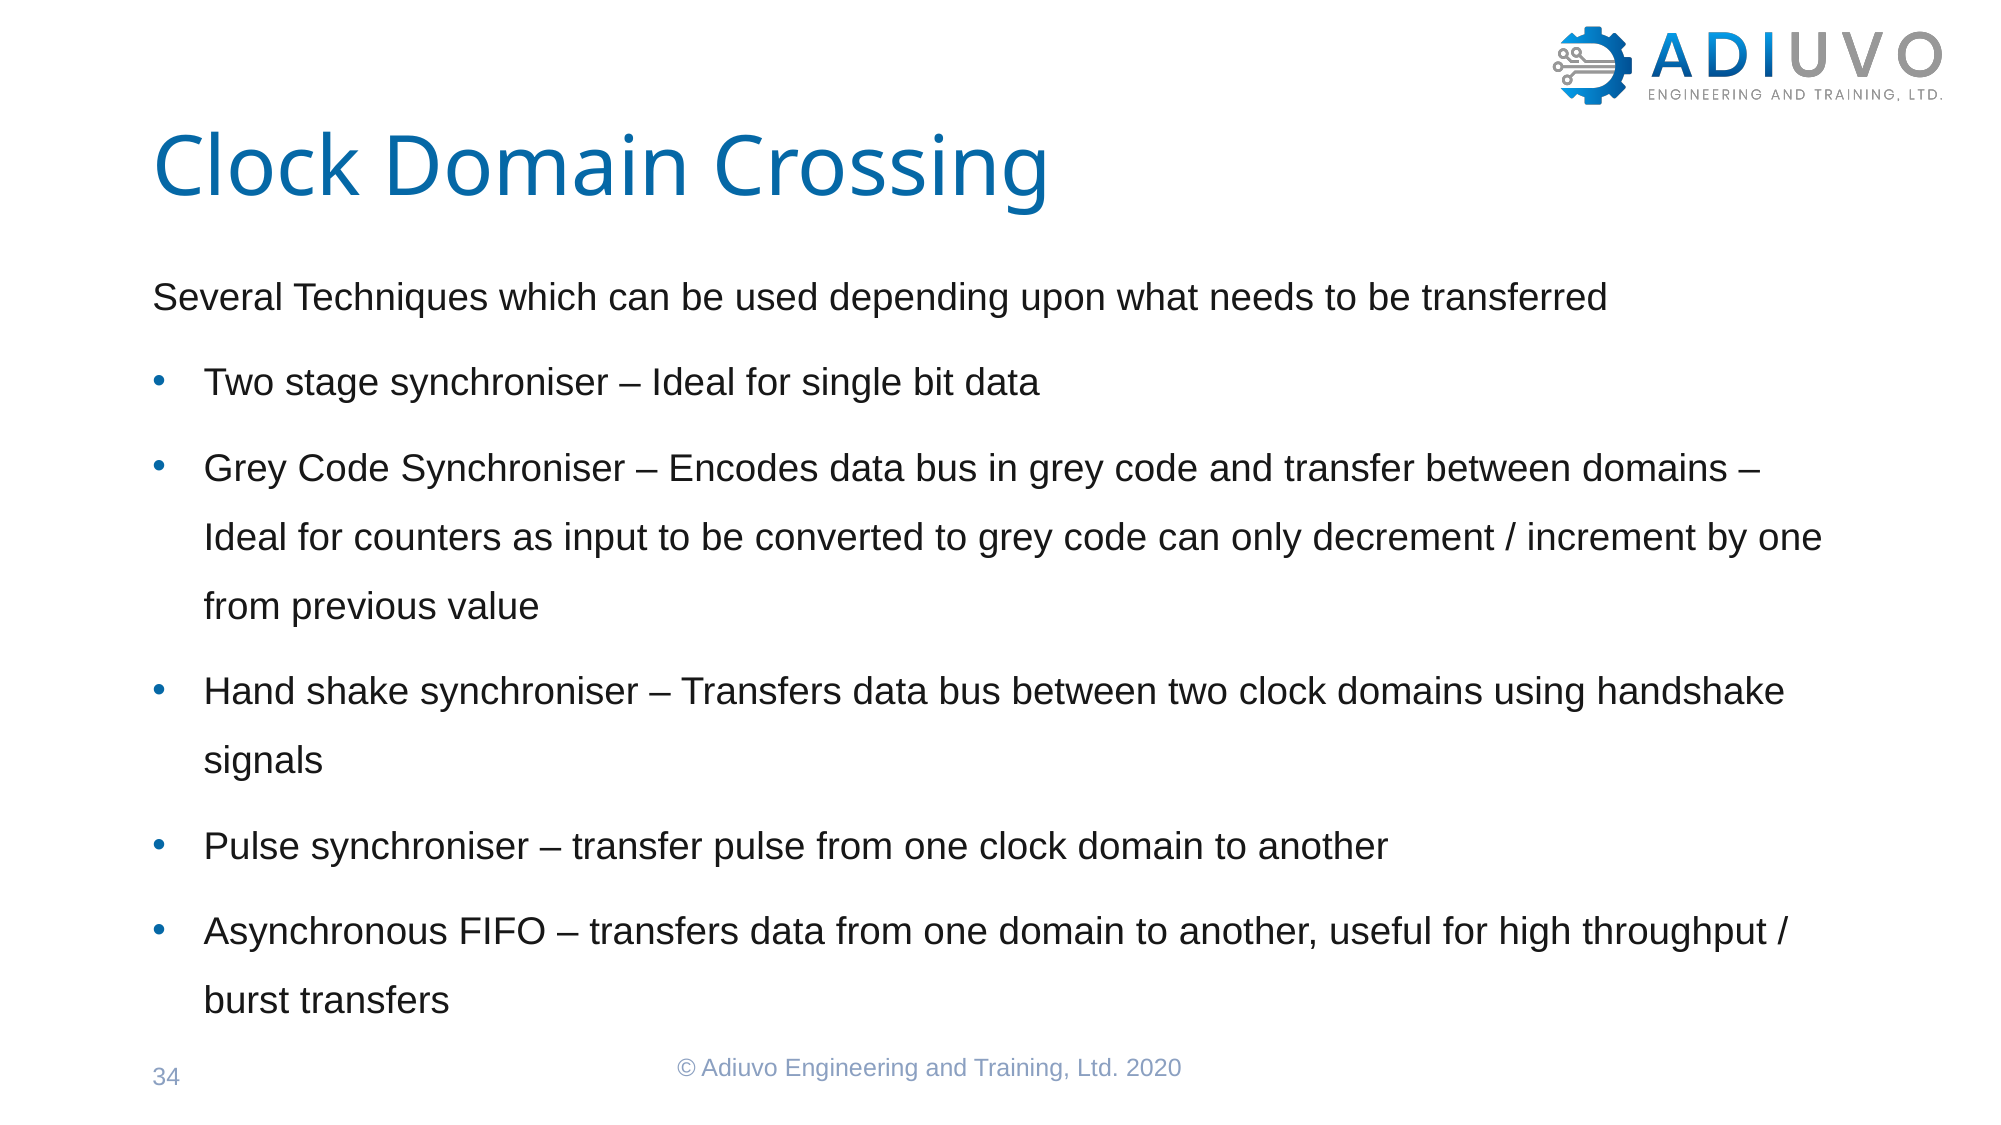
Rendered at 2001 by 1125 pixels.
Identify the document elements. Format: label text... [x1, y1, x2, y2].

title Clock Domain Crossing [137, 59, 1863, 241]
list Several Techniques which can be used depending upon what needs to be transferred Two stage synchroniser – Ideal for single bit data Grey Code Synchroniser – Encodes data bus in grey code and transfer between domains – Ideal for counters as input to be converted to grey code can only decrement / increment by one from previous value Hand shake synchroniser – Transfers data bus between two clock domains using handshake signals Pulse synchroniser – transfer pulse from one clock domain to another Asynchronous FIFO – transfers data from one domain to another, useful for high throughput / burst transfers [137, 241, 1863, 1033]
slide_number 34 [137, 1045, 588, 1106]
footer © Adiuvo Engineering and Training, Ltd. 2020 [662, 1036, 1338, 1097]
picture [1549, 15, 1949, 119]
